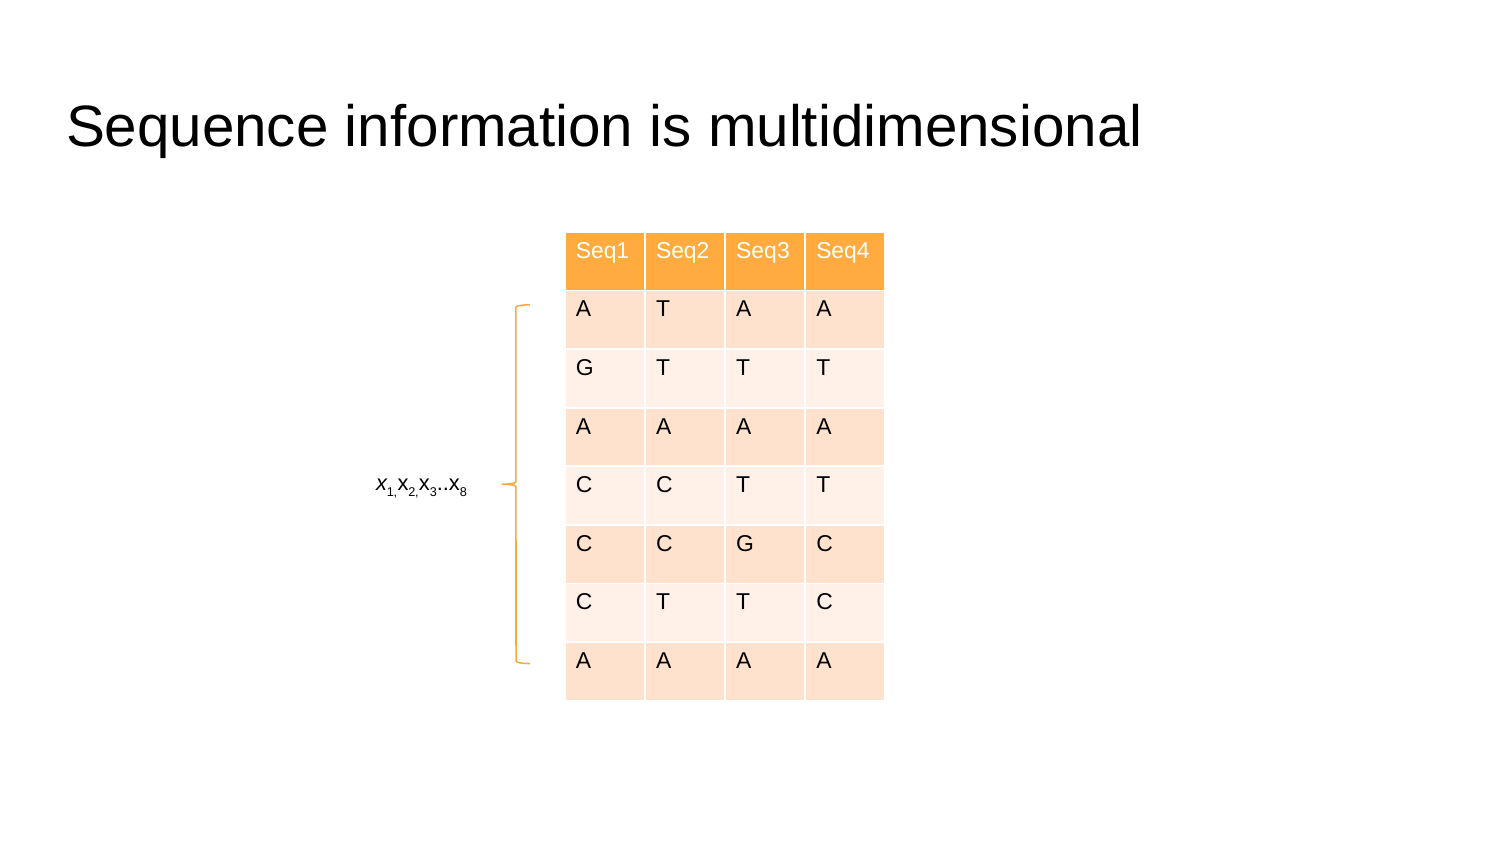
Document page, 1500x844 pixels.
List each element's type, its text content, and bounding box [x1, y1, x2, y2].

table_cell A [806, 643, 884, 700]
table_cell C [646, 467, 724, 524]
table_cell T [726, 350, 804, 407]
table_cell T [646, 350, 724, 407]
table_cell A [806, 409, 884, 465]
table_cell G [726, 526, 804, 583]
table_cell T [806, 350, 884, 407]
table_cell A [726, 643, 804, 700]
table_cell C [646, 526, 724, 583]
table_cell C [566, 467, 644, 524]
table_header Seq4 [806, 233, 884, 290]
table_cell T [726, 467, 804, 524]
table_cell C [806, 526, 884, 583]
table_cell A [726, 291, 804, 348]
table_cell A [646, 409, 724, 465]
table_cell A [646, 643, 724, 700]
table_cell C [566, 526, 644, 583]
table_cell T [806, 467, 884, 524]
table_cell G [566, 350, 644, 407]
table_cell C [566, 584, 644, 641]
table_header Seq1 [566, 233, 644, 290]
table_cell A [726, 409, 804, 465]
text_box x1,x2,x3..x8 [361, 461, 482, 506]
table_cell T [726, 584, 804, 641]
table_cell A [566, 643, 644, 700]
title Sequence information is multidimensional [51, 72, 1449, 167]
table_cell T [646, 584, 724, 641]
table_cell T [646, 291, 724, 348]
table_cell A [806, 291, 884, 348]
table_cell C [806, 584, 884, 641]
table_cell A [566, 409, 644, 465]
table_header Seq2 [646, 233, 724, 290]
table_cell A [566, 291, 644, 348]
text_box [501, 304, 530, 665]
table_header Seq3 [726, 233, 804, 290]
